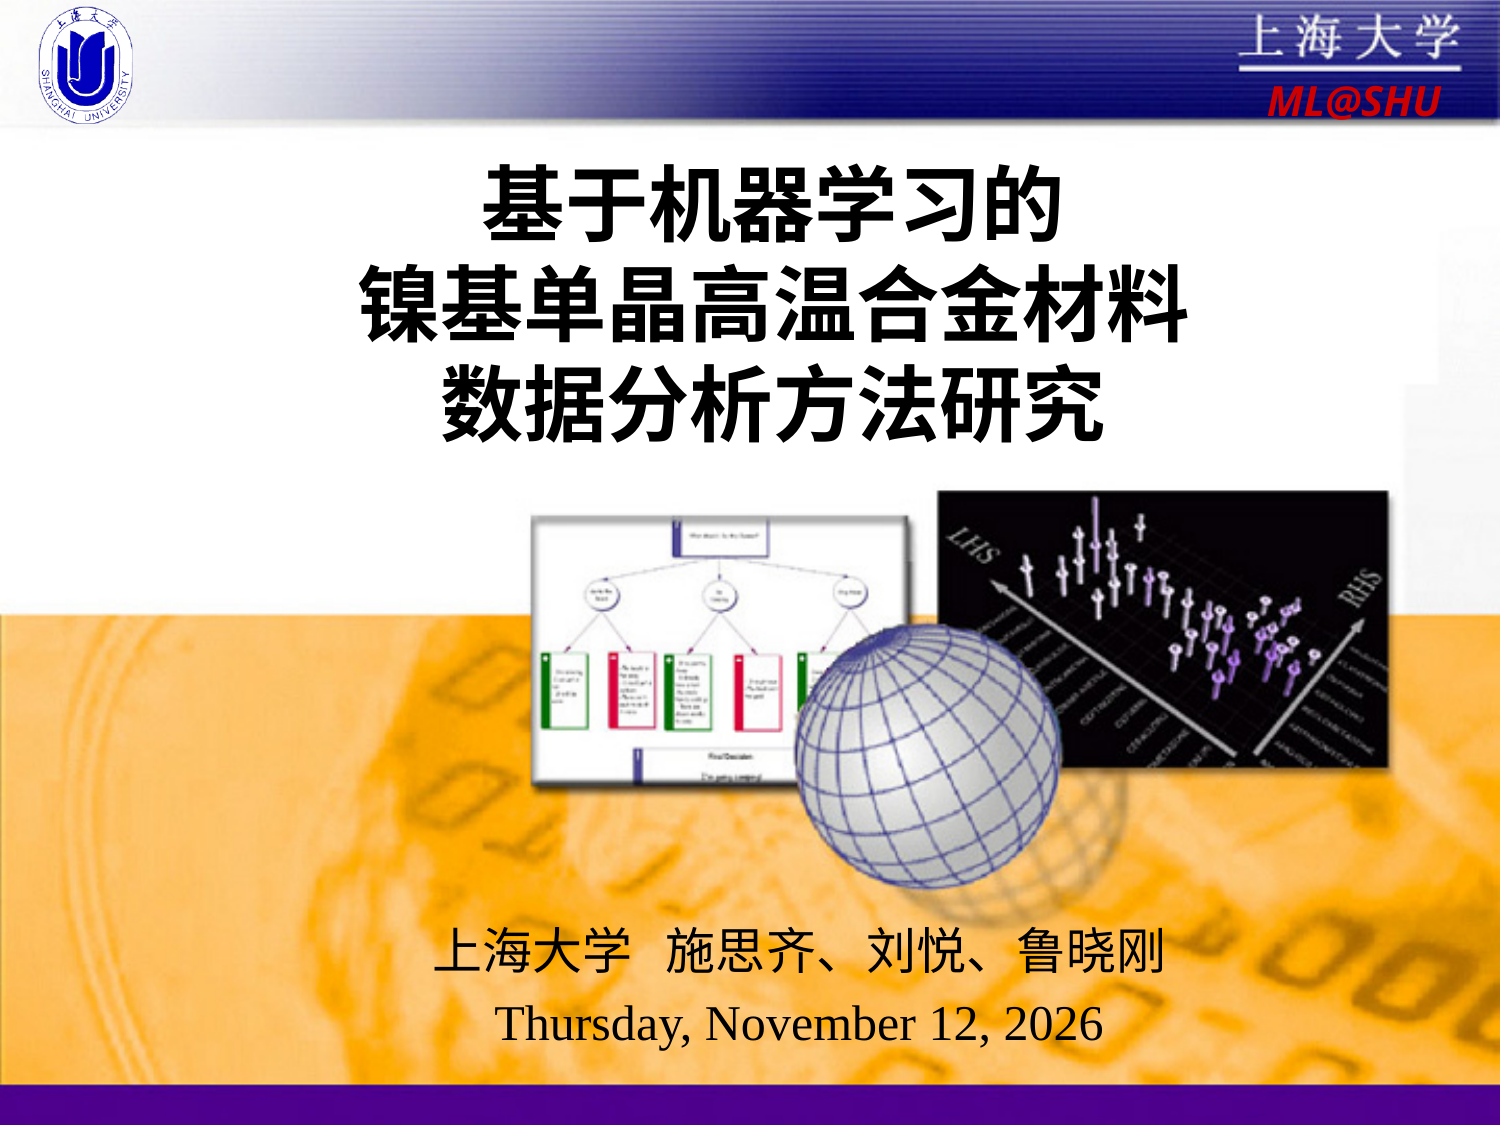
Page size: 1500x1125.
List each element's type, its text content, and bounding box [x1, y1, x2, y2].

title 基于机器学习的 镍基单晶高温合金材料 数据分析方法研究 [135, 207, 1411, 396]
subtitle 上海大学 施思齐、刘悦、鲁晓刚 2018年6月18日 [387, 912, 1211, 1051]
picture [0, 0, 1500, 1125]
